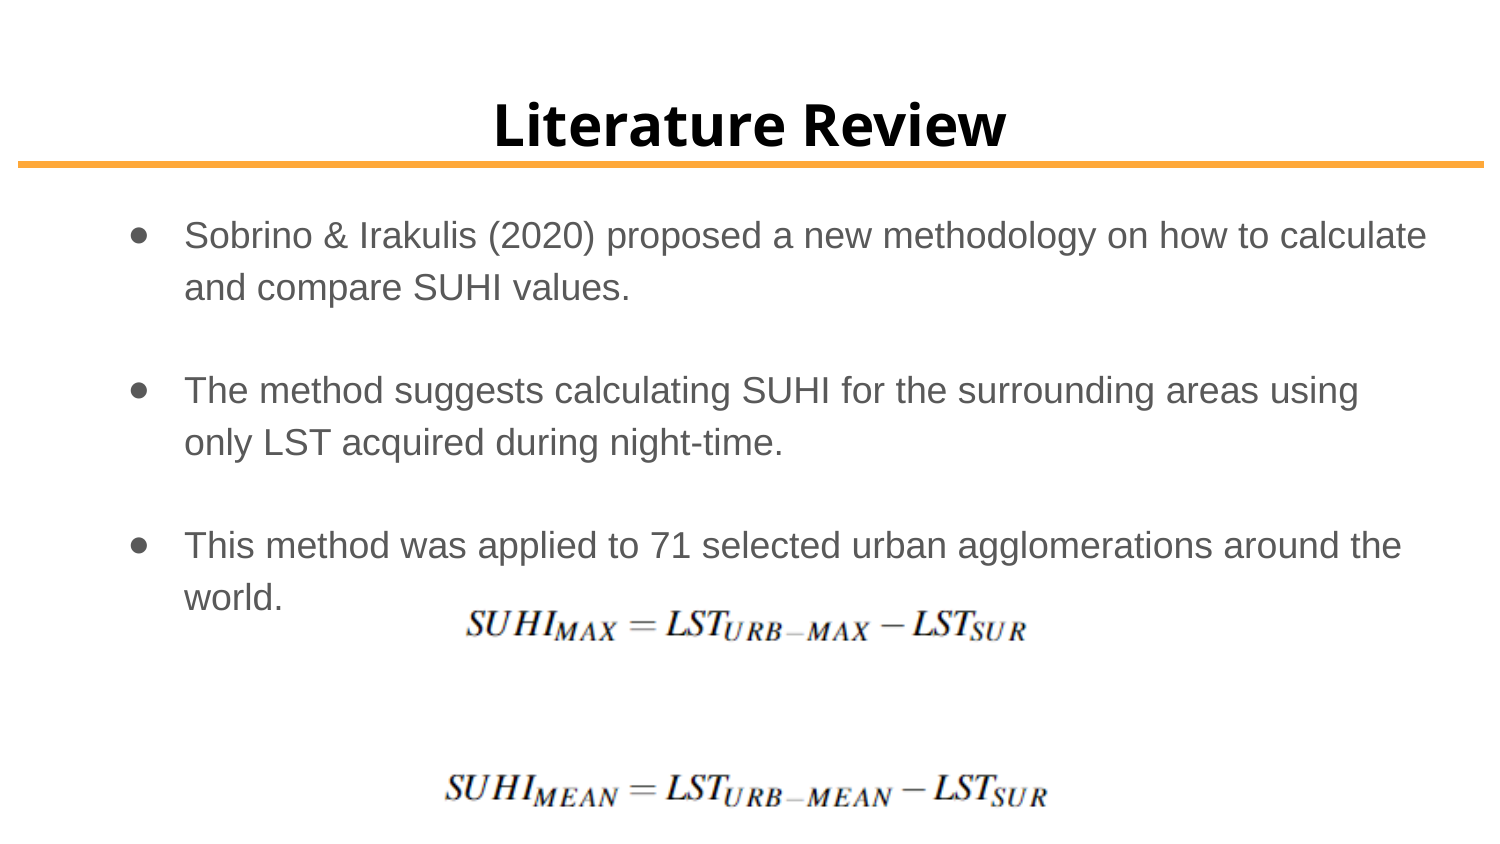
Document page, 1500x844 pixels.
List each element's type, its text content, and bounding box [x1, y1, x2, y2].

picture [381, 551, 1119, 844]
list Sobrino & Irakulis (2020) proposed a new methodology on how to calculate and compare SUHI values. The method suggests calculating SUHI for the surrounding areas using only LST acquired during night-time. This method was applied to 71 selected urban agglomerations around the world. [94, 189, 1449, 790]
title Literature Review [51, 72, 1449, 161]
